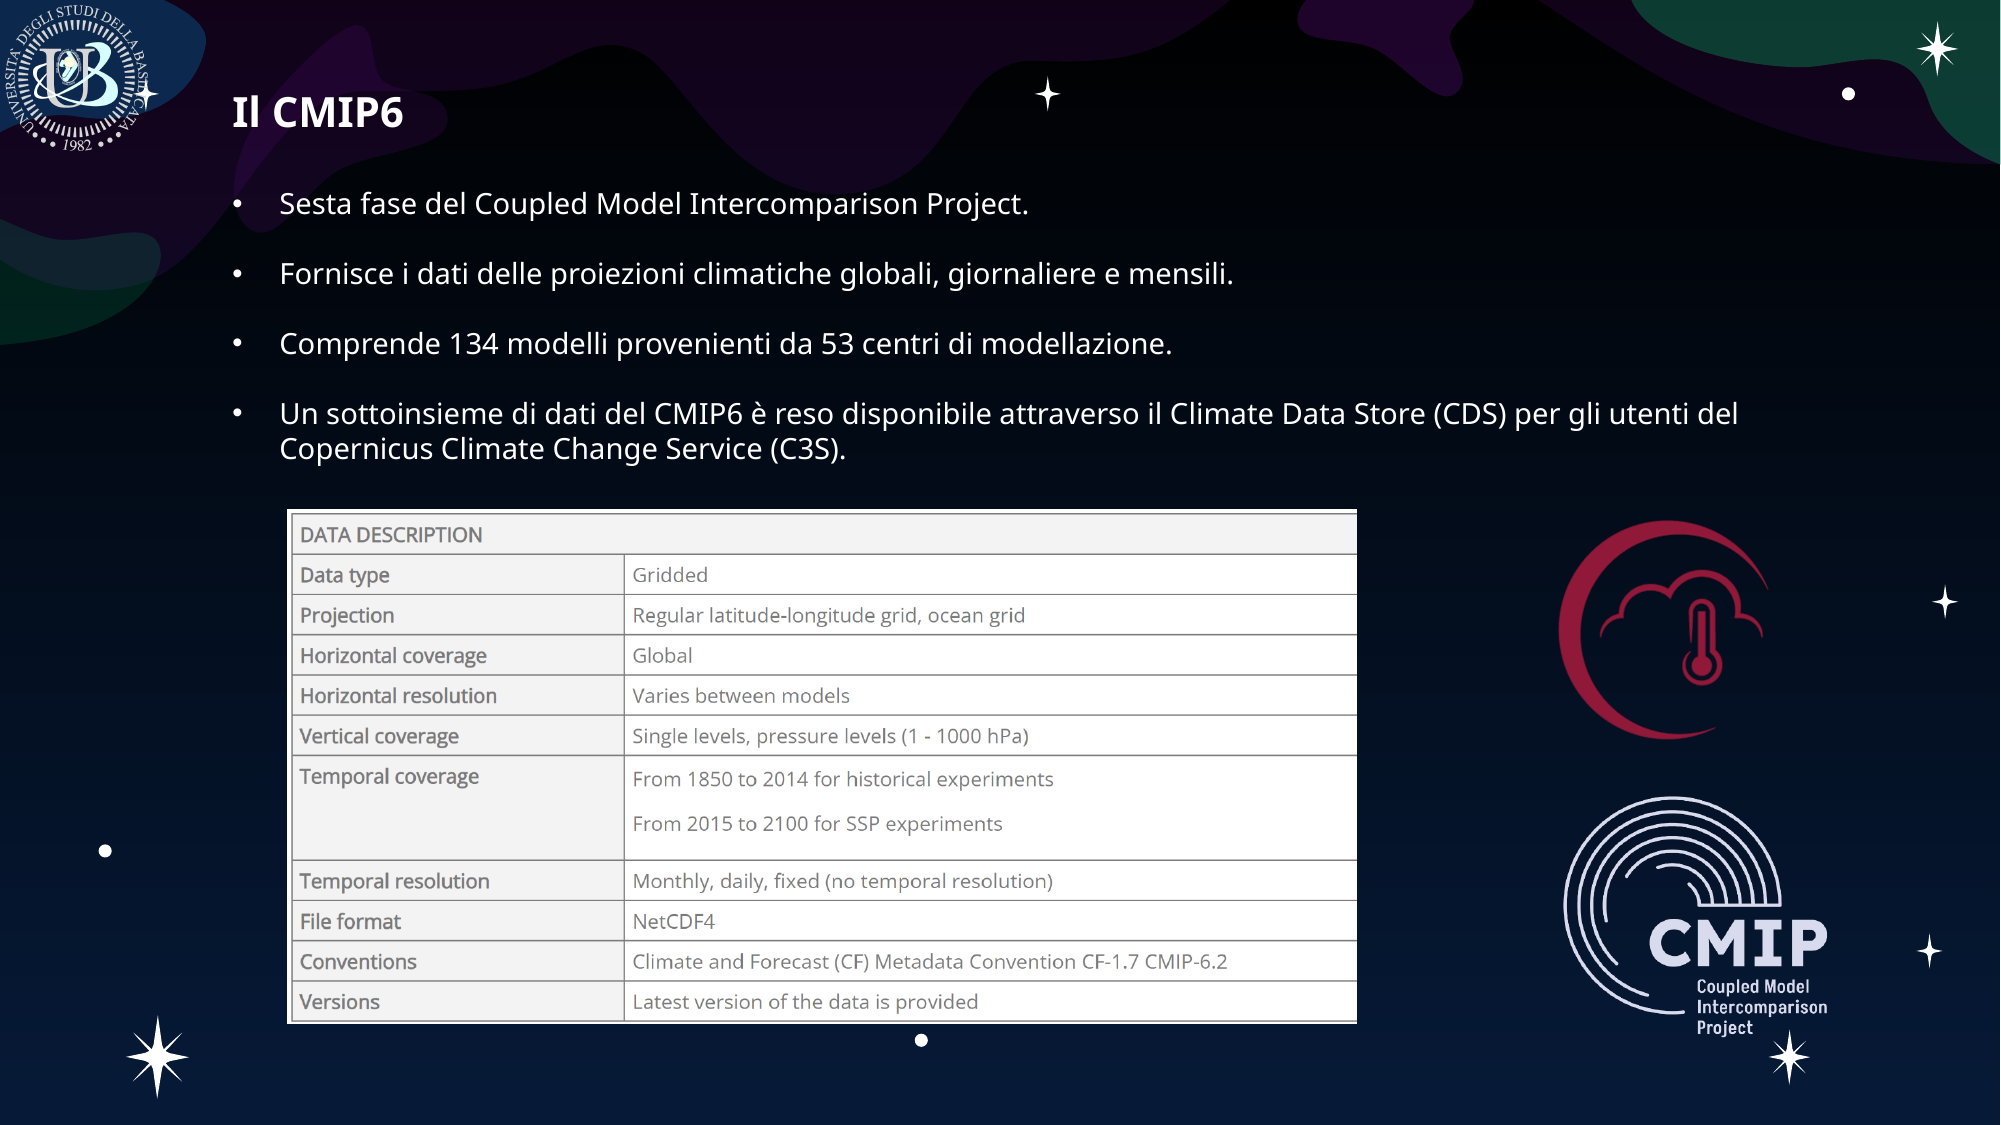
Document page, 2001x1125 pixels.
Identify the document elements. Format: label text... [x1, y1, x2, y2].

text_box Il CMIP6 Sesta fase del Coupled Model Intercomparison Project. Fornisce i dati delle proiezioni climatiche globali, giornaliere e mensili. Comprende 134 modelli provenienti da 53 centri di modellazione. Un sottoinsieme di dati del CMIP6 è reso disponibile attraverso il Climate Data Store (CDS) per gli utenti del Copernicus Climate Change Service (C3S). [217, 78, 1830, 473]
picture [5, 5, 148, 151]
picture [1509, 454, 1849, 1057]
picture [286, 509, 1358, 1024]
